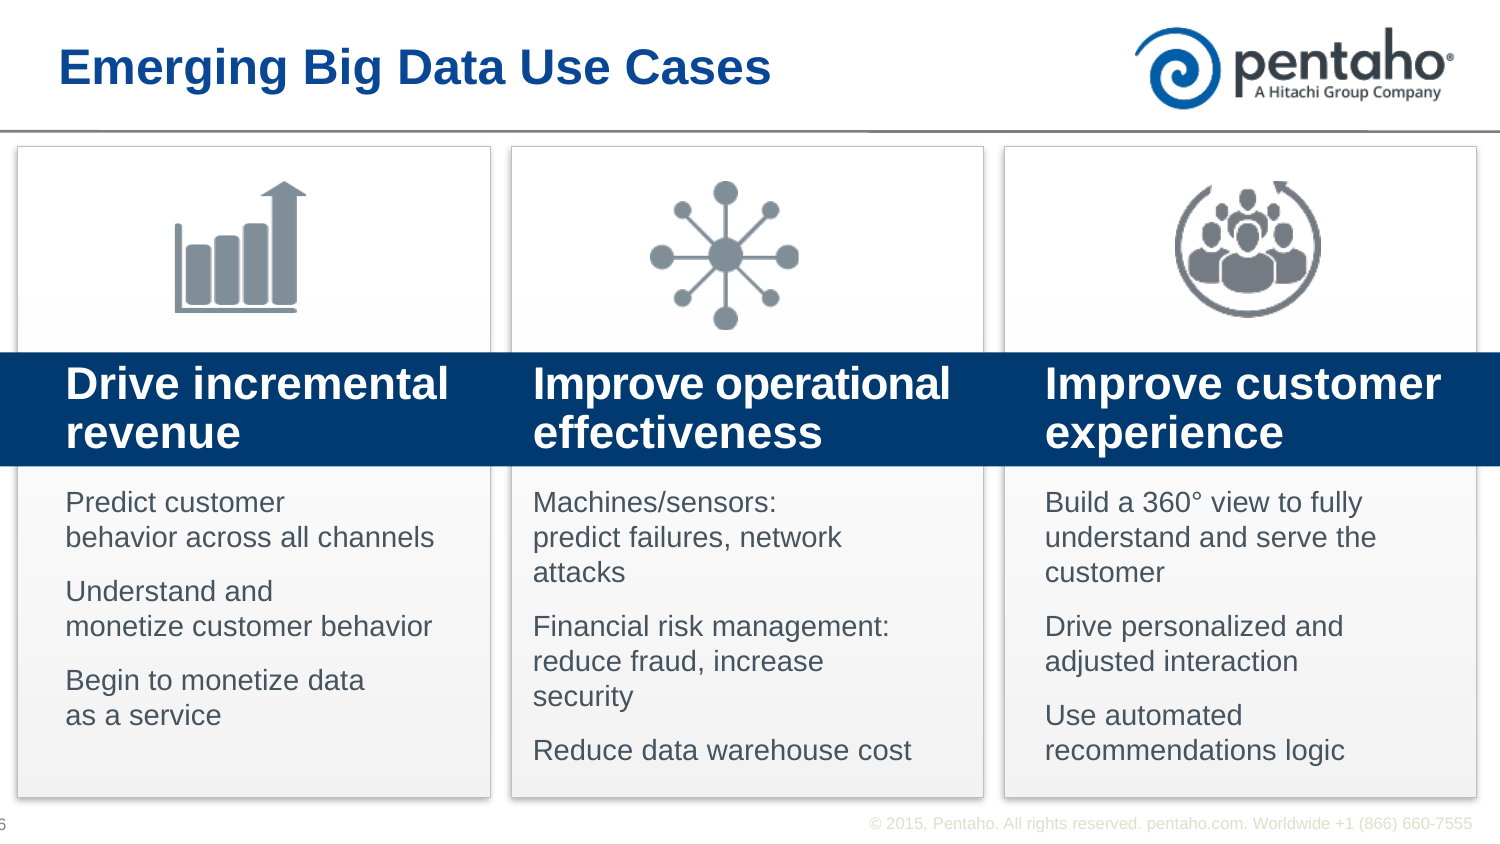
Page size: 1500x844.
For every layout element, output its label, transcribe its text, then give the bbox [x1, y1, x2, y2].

text_box Improve customer experience Build a 360° view to fully understand and serve the customer Drive personalized and adjusted interaction Use automated recommendations logic [1029, 352, 1472, 774]
text_box [1003, 145, 1477, 350]
text_box [1003, 469, 1477, 798]
text_box Improve operational effectiveness Machines/sensors: predict failures, network attacks Financial risk management: reduce fraud, increase security Reduce data warehouse cost [517, 352, 999, 774]
picture [649, 181, 799, 331]
text_box [17, 145, 491, 350]
picture [174, 181, 307, 314]
text_box [17, 469, 491, 798]
title Emerging Big Data Use Cases [43, 8, 1127, 129]
text_box Drive incremental revenue Predict customer behavior across all channels Understand and monetize customer behavior Begin to monetize data as a service [50, 352, 469, 739]
text_box [510, 145, 984, 350]
picture [1175, 181, 1321, 319]
text_box [510, 469, 984, 798]
text_box [0, 350, 1500, 469]
